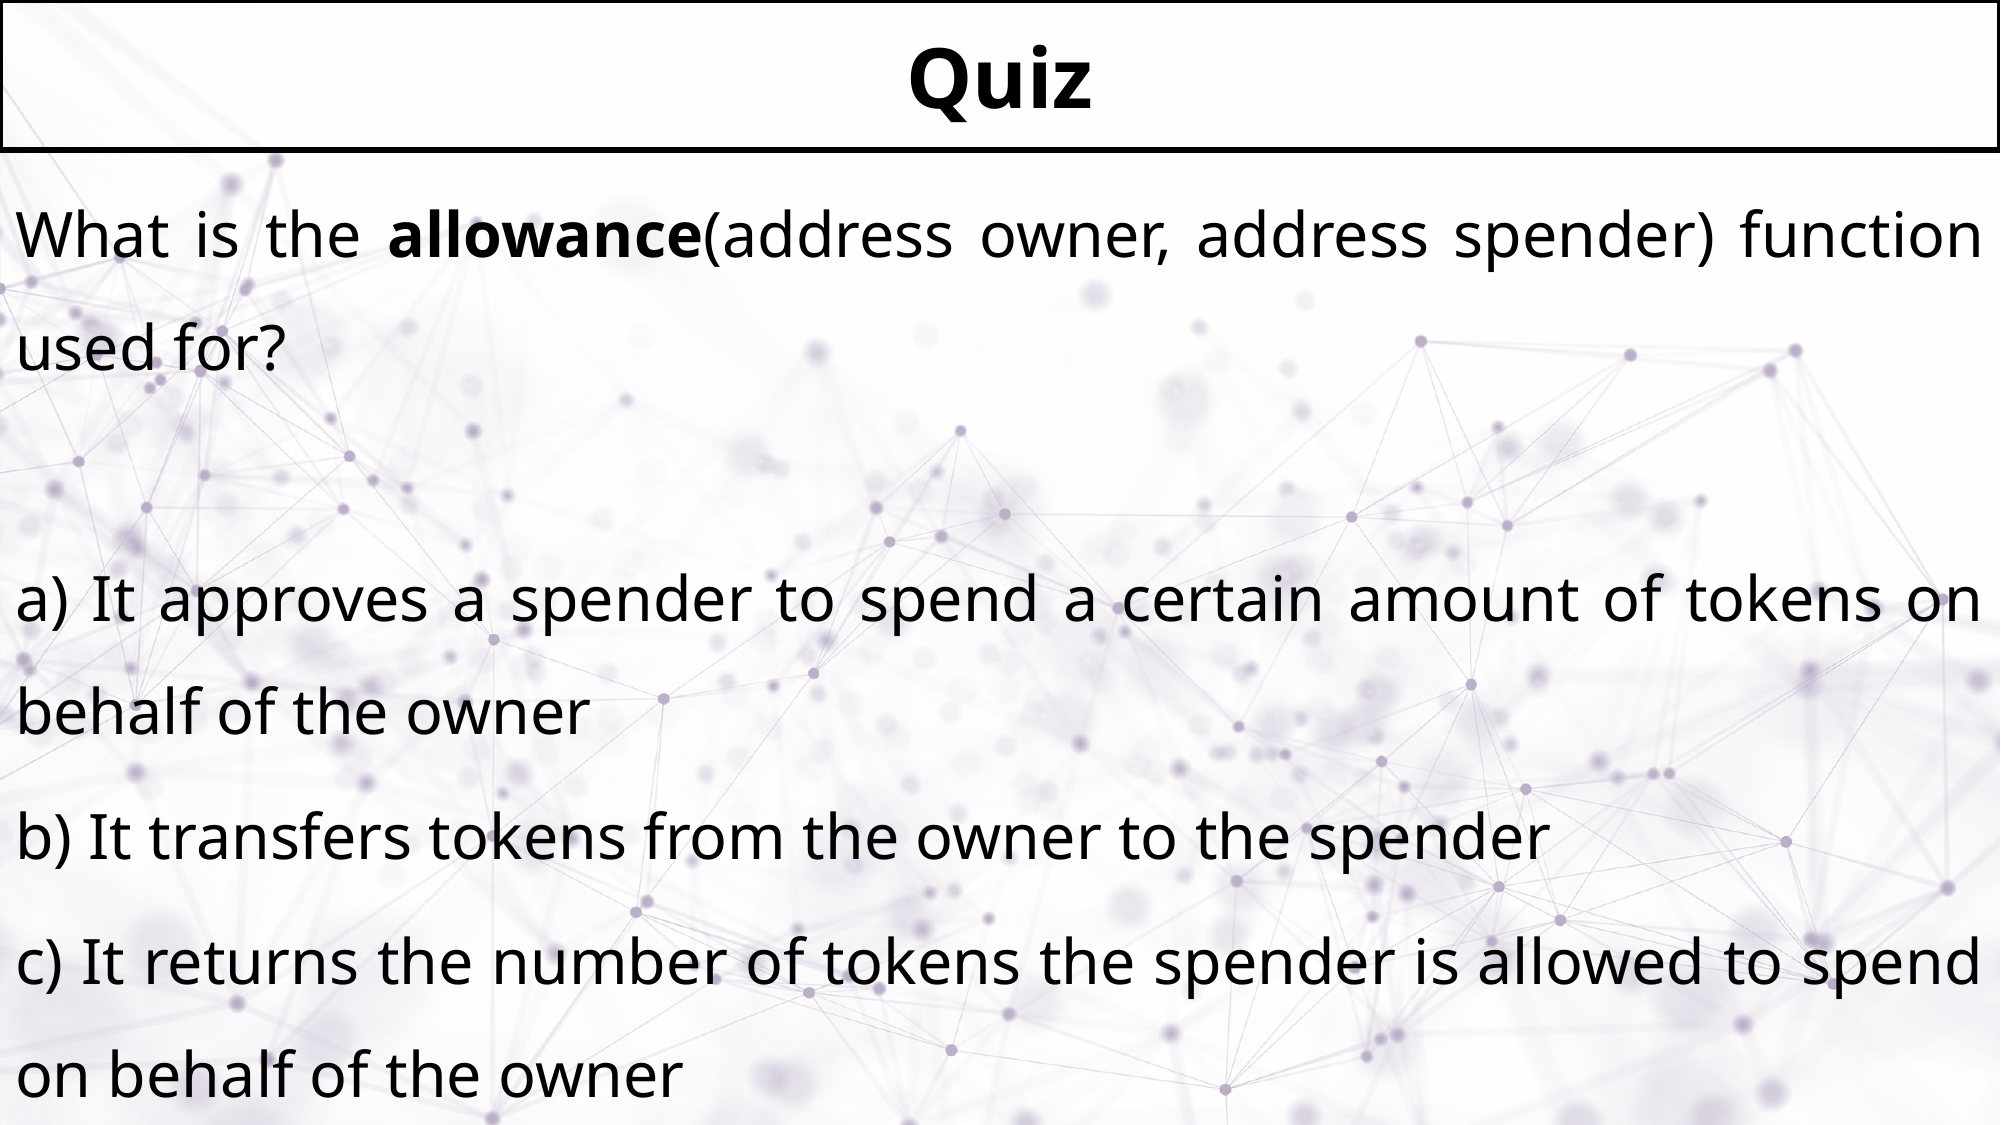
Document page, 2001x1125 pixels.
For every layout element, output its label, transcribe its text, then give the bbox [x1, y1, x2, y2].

title Quiz [0, 0, 2000, 150]
list What is the allowance(address owner, address spender) function used for? a) It approves a spender to spend a certain amount of tokens on behalf of the owner b) It transfers tokens from the owner to the spender c) It returns the number of tokens the spender is allowed to spend on behalf of the owner [0, 150, 2000, 1125]
